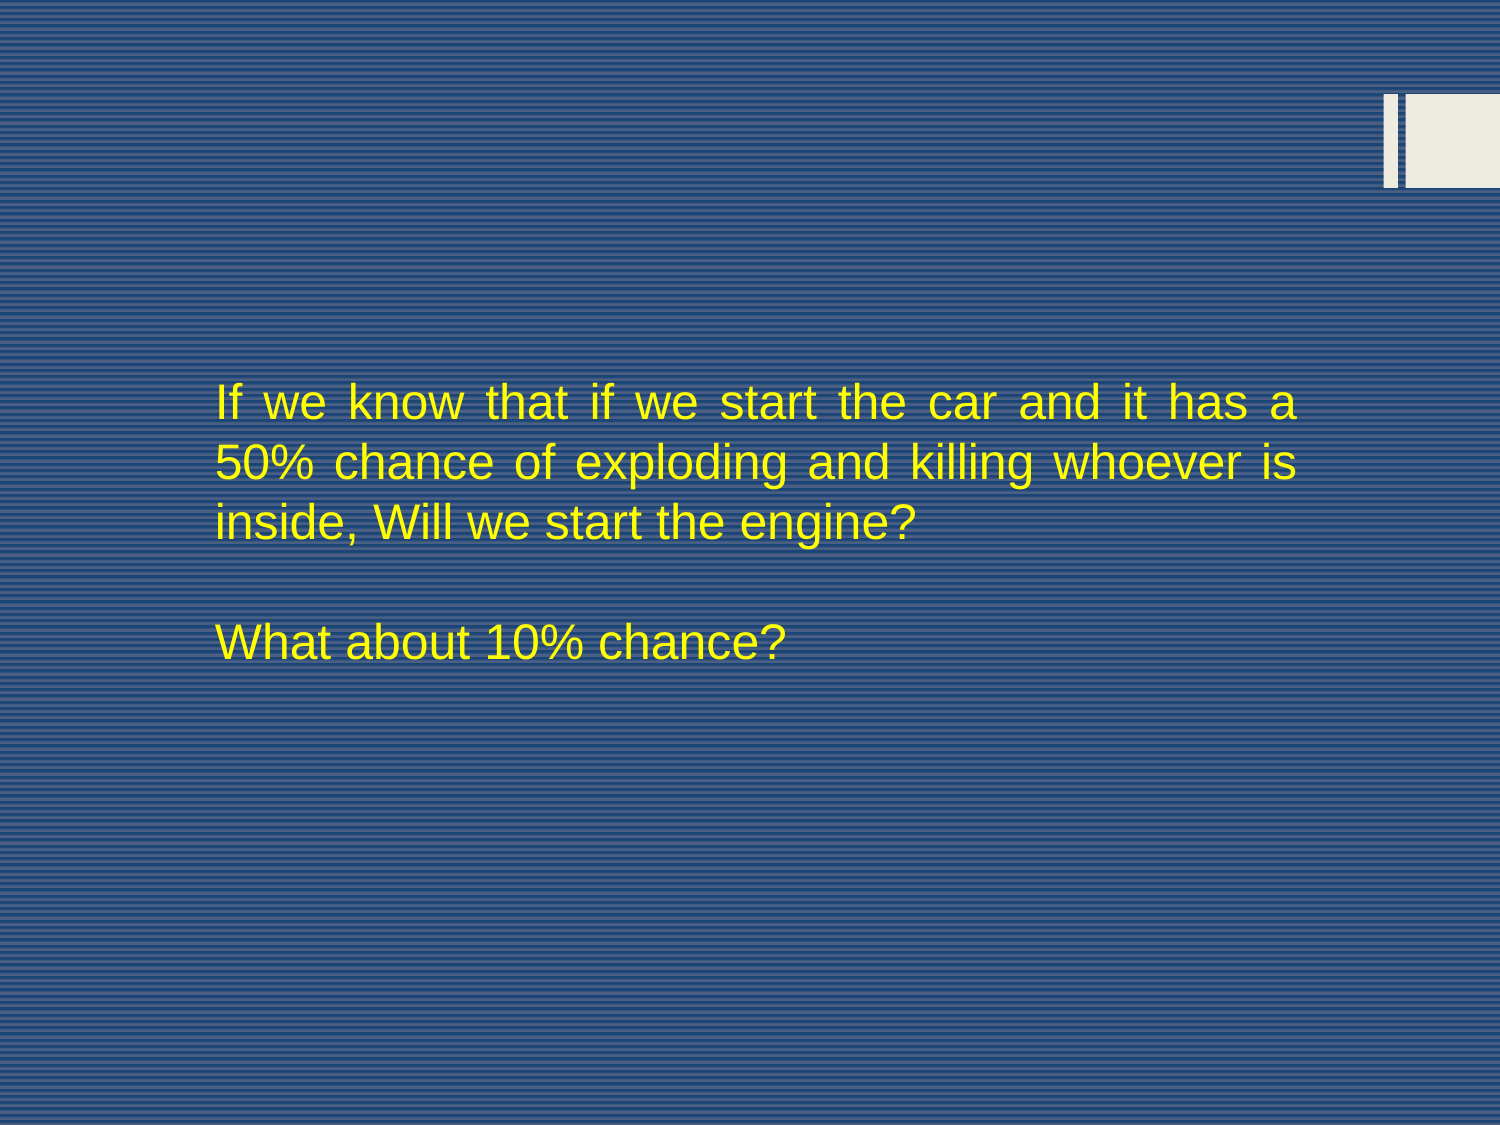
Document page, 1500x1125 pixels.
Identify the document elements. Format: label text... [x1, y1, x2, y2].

text_box If we know that if we start the car and it has a 50% chance of exploding and killing whoever is inside, Will we start the engine? What about 10% chance? [199, 362, 1313, 678]
